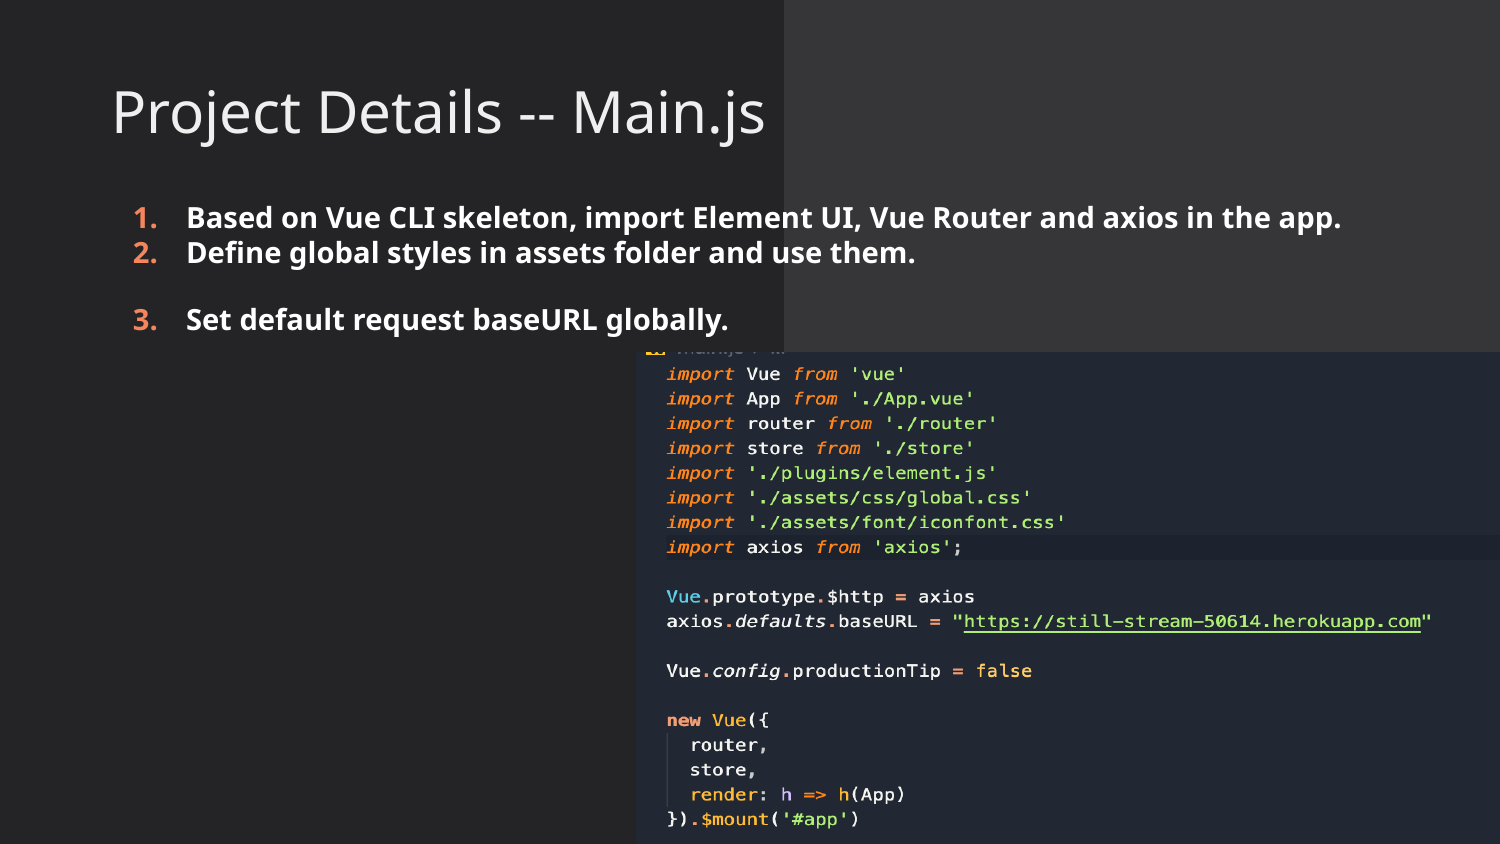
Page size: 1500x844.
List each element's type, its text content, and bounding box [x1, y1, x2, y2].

list Based on Vue CLI skeleton, import Element UI, Vue Router and axios in the app. Define global styles in assets folder and use them. Set default request baseURL globally. [95, 151, 1455, 769]
title Project Details -- Main.js [95, 66, 1429, 161]
picture [636, 351, 1500, 844]
